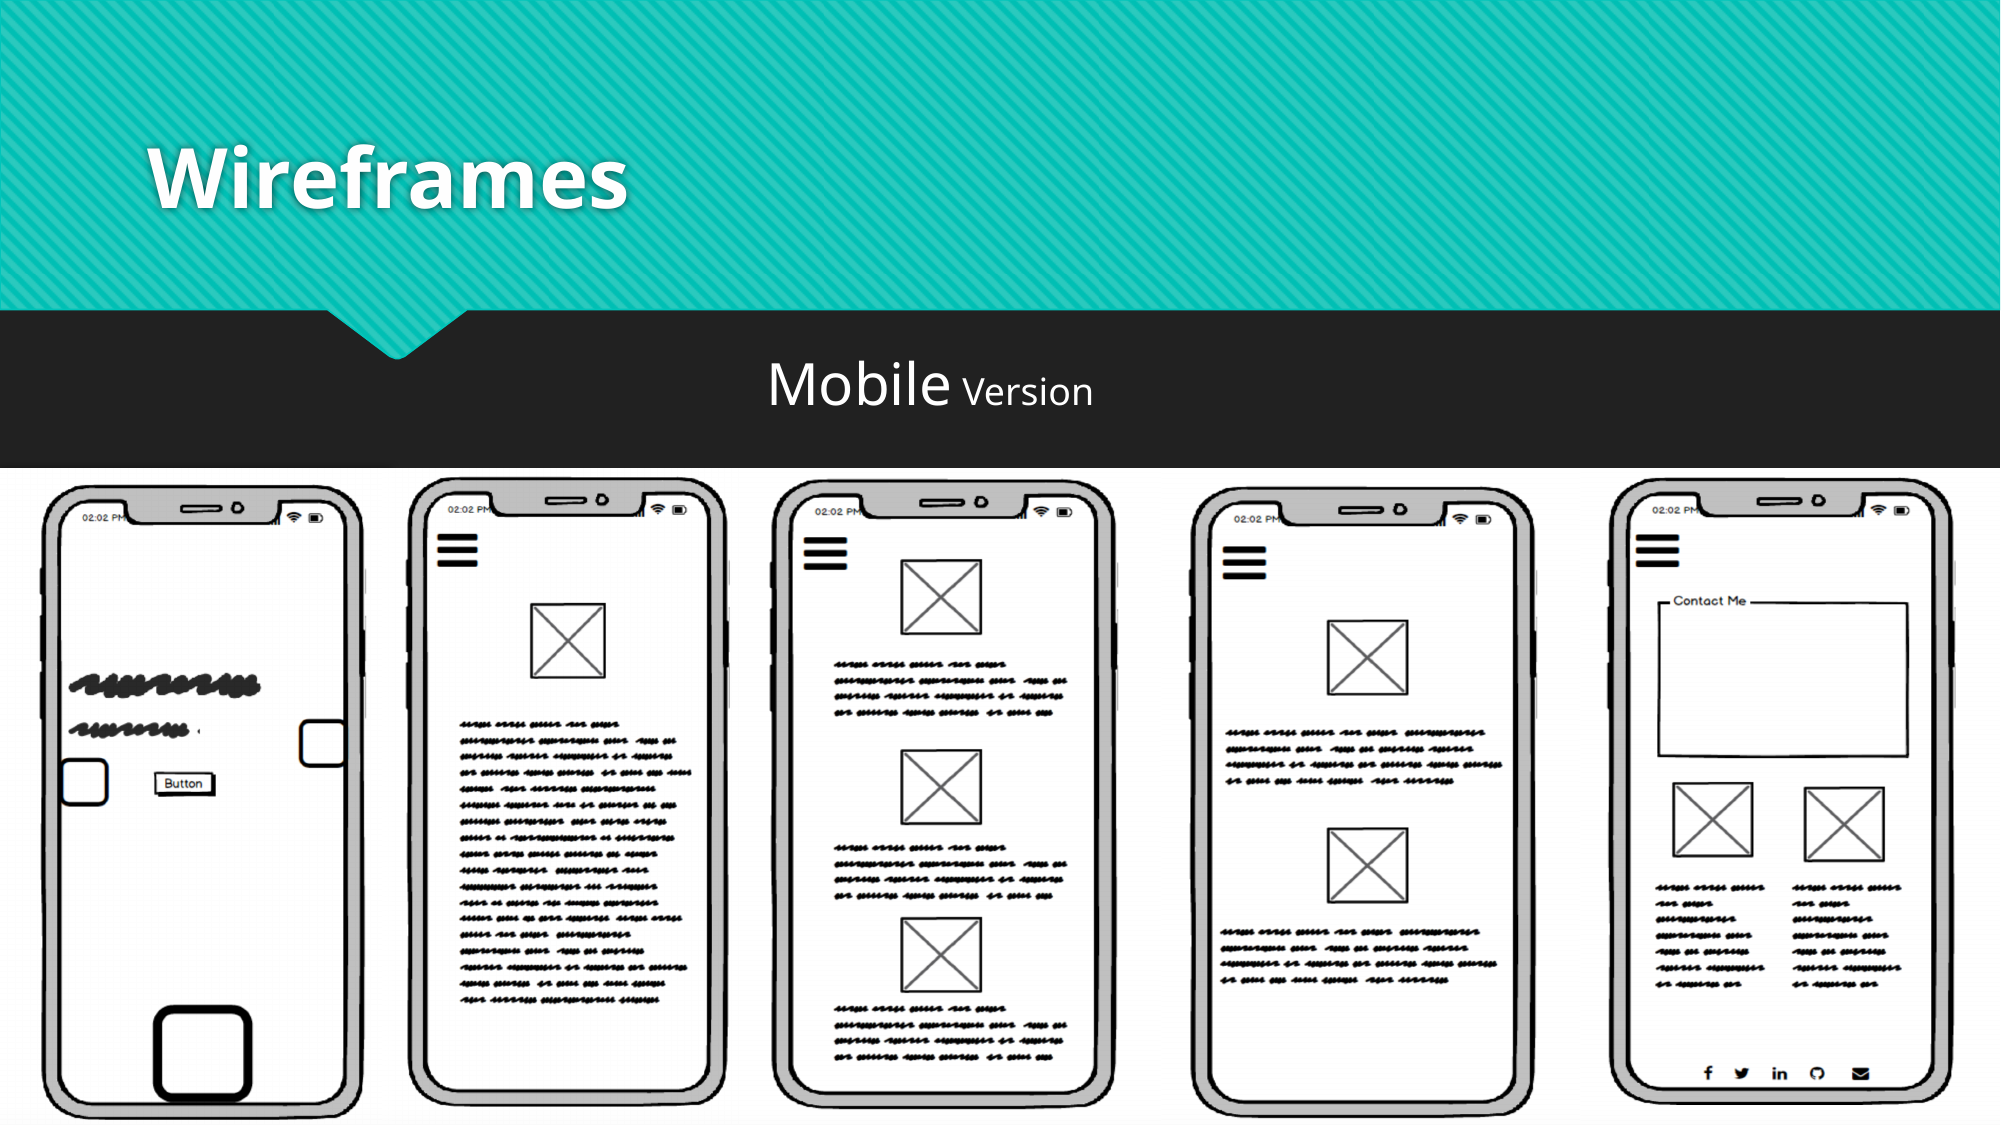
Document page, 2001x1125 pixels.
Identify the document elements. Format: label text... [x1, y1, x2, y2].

title Wireframes [132, 73, 1868, 233]
text_box Mobile Version [523, 340, 1337, 425]
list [0, 468, 381, 1125]
picture [381, 468, 2000, 1125]
